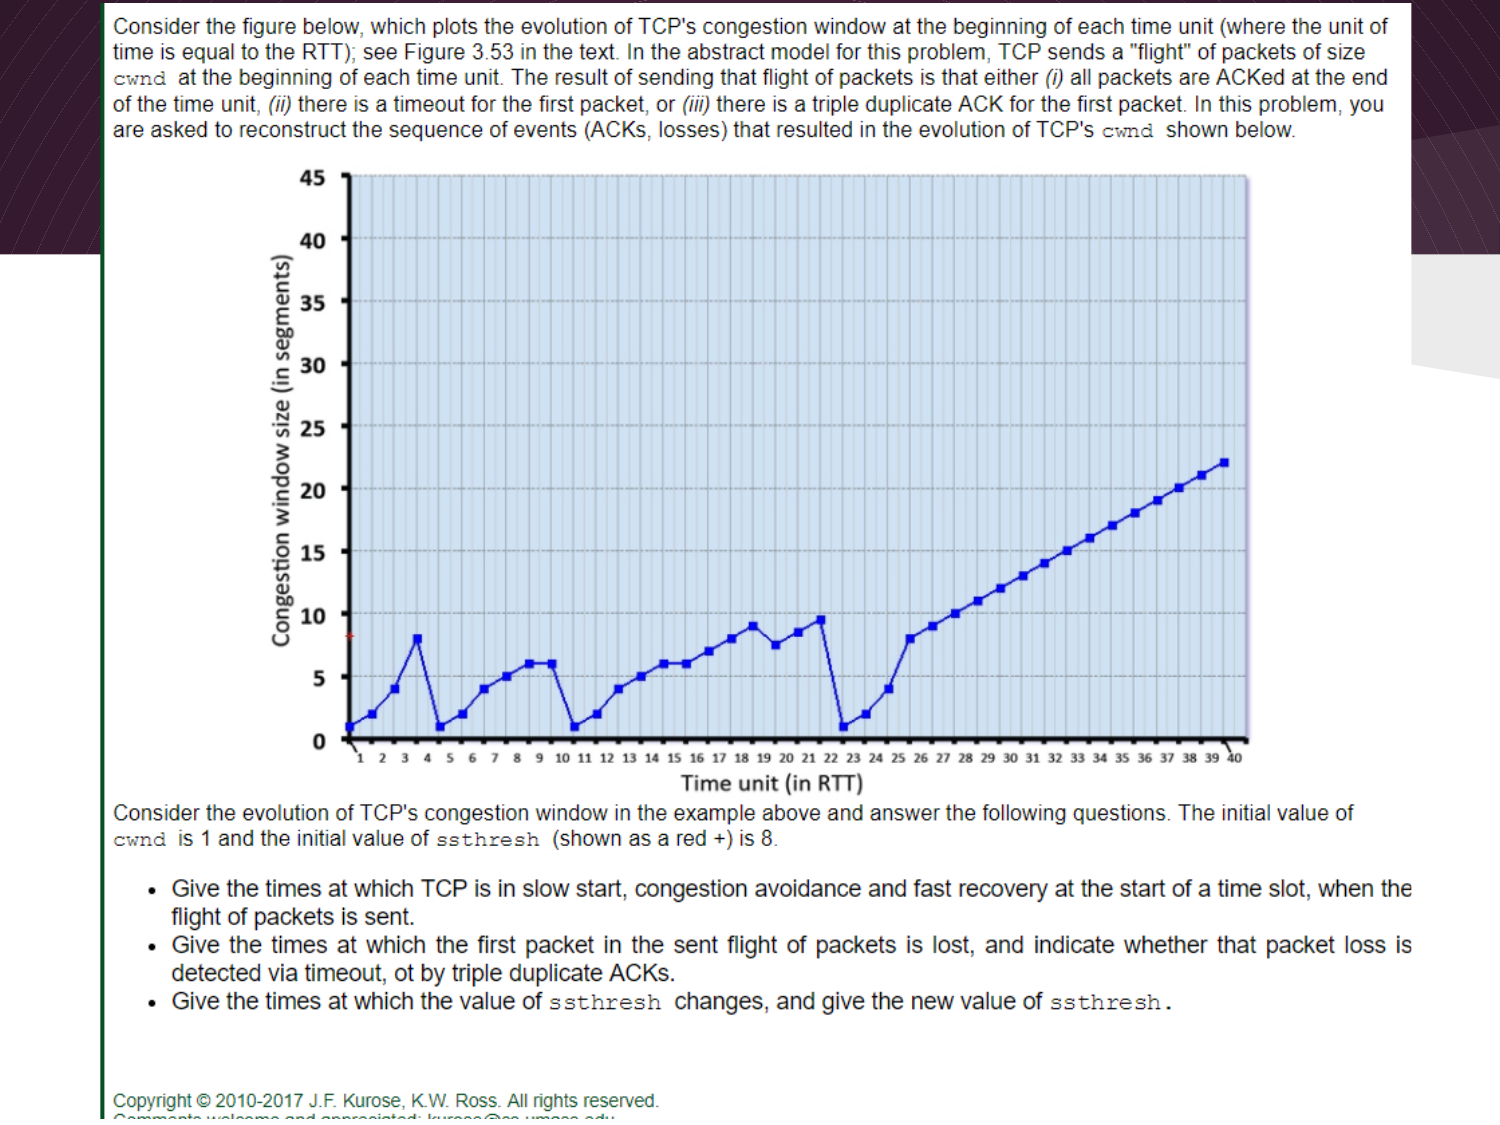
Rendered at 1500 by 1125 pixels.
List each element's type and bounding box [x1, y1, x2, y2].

picture [100, 3, 1412, 1120]
